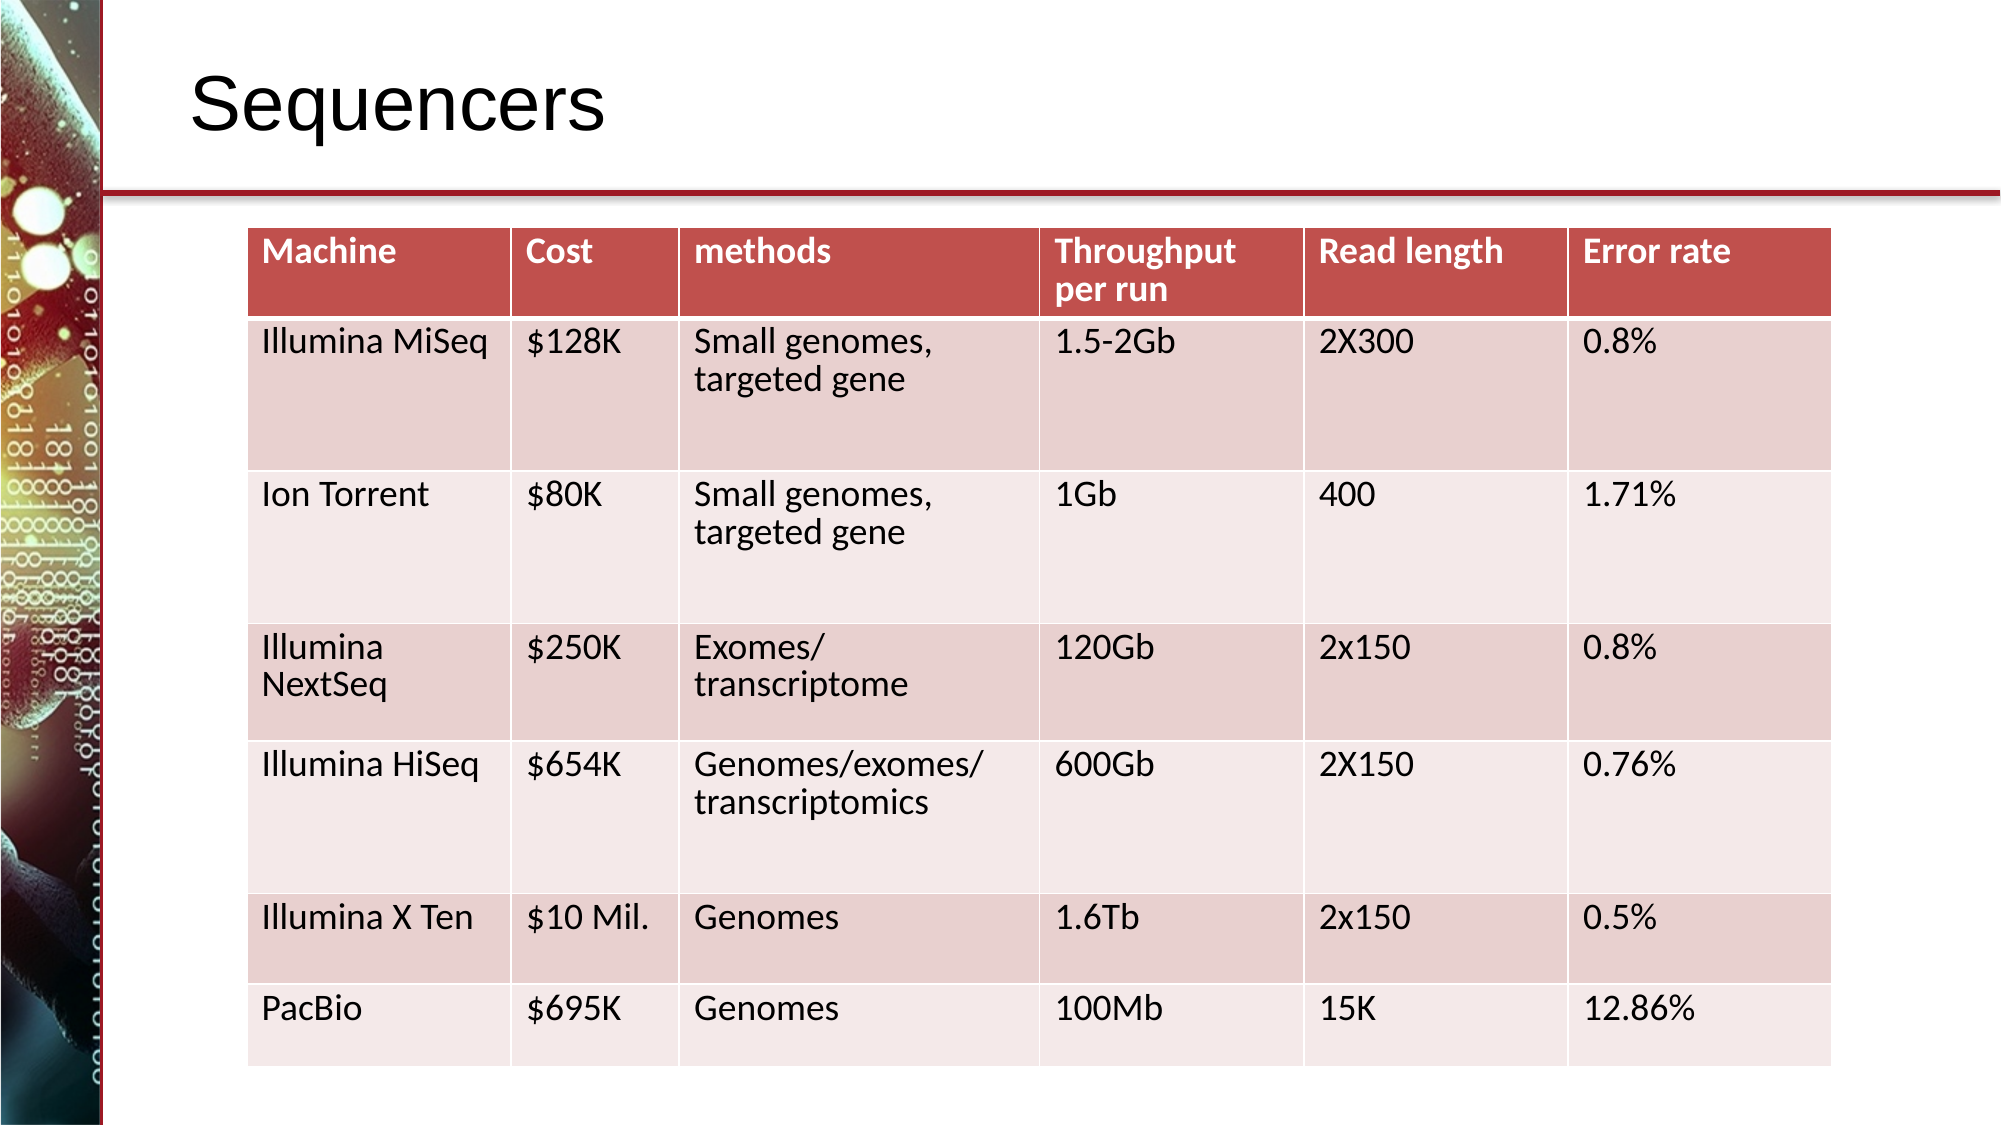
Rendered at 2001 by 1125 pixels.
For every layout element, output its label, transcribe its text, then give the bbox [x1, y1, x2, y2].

table_cell 2X300 [1305, 321, 1567, 470]
picture [1, 1, 99, 1124]
table_cell Small genomes, targeted gene [680, 472, 1039, 623]
table_cell 12.86% [1569, 985, 1831, 1066]
table_header Throughput per run [1040, 228, 1303, 316]
table_cell 15K [1305, 985, 1567, 1066]
table_cell Small genomes, targeted gene [680, 321, 1039, 470]
table_cell $250K [512, 624, 678, 740]
table_cell 1Gb [1040, 472, 1303, 623]
table_header Read length [1305, 228, 1567, 316]
table_cell 0.8% [1569, 321, 1831, 470]
table_cell 100Mb [1040, 985, 1303, 1066]
table_cell PacBio [248, 985, 510, 1066]
table_cell 1.5-2Gb [1040, 321, 1303, 470]
table_cell 2X150 [1305, 742, 1567, 893]
table_cell 2x150 [1305, 624, 1567, 740]
table_cell $80K [512, 472, 678, 623]
title Sequencers [174, 45, 1525, 155]
table_cell 120Gb [1040, 624, 1303, 740]
table_cell Genomes/exomes/transcriptomics [680, 742, 1039, 893]
table_cell 0.8% [1569, 624, 1831, 740]
table_cell 1.71% [1569, 472, 1831, 623]
table_cell 1.6Tb [1040, 894, 1303, 983]
table_header methods [680, 228, 1039, 316]
table_cell $695K [512, 985, 678, 1066]
table_cell Genomes [680, 985, 1039, 1066]
table_cell Exomes/transcriptome [680, 624, 1039, 740]
table_cell Illumina NextSeq [248, 624, 510, 740]
table_cell $128K [512, 321, 678, 470]
table_cell Illumina MiSeq [248, 321, 510, 470]
table_cell Ion Torrent [248, 472, 510, 623]
table_header Error rate [1569, 228, 1831, 316]
table_cell 600Gb [1040, 742, 1303, 893]
table_cell 2x150 [1305, 894, 1567, 983]
table_cell 400 [1305, 472, 1567, 623]
table_cell 0.5% [1569, 894, 1831, 983]
table_header Cost [512, 228, 678, 316]
table_cell Illumina HiSeq [248, 742, 510, 893]
table_cell Illumina X Ten [248, 894, 510, 983]
table_cell $654K [512, 742, 678, 893]
table_cell $10 Mil. [512, 894, 678, 983]
table_cell Genomes [680, 894, 1039, 983]
table_cell 0.76% [1569, 742, 1831, 893]
table_header Machine [248, 228, 510, 316]
